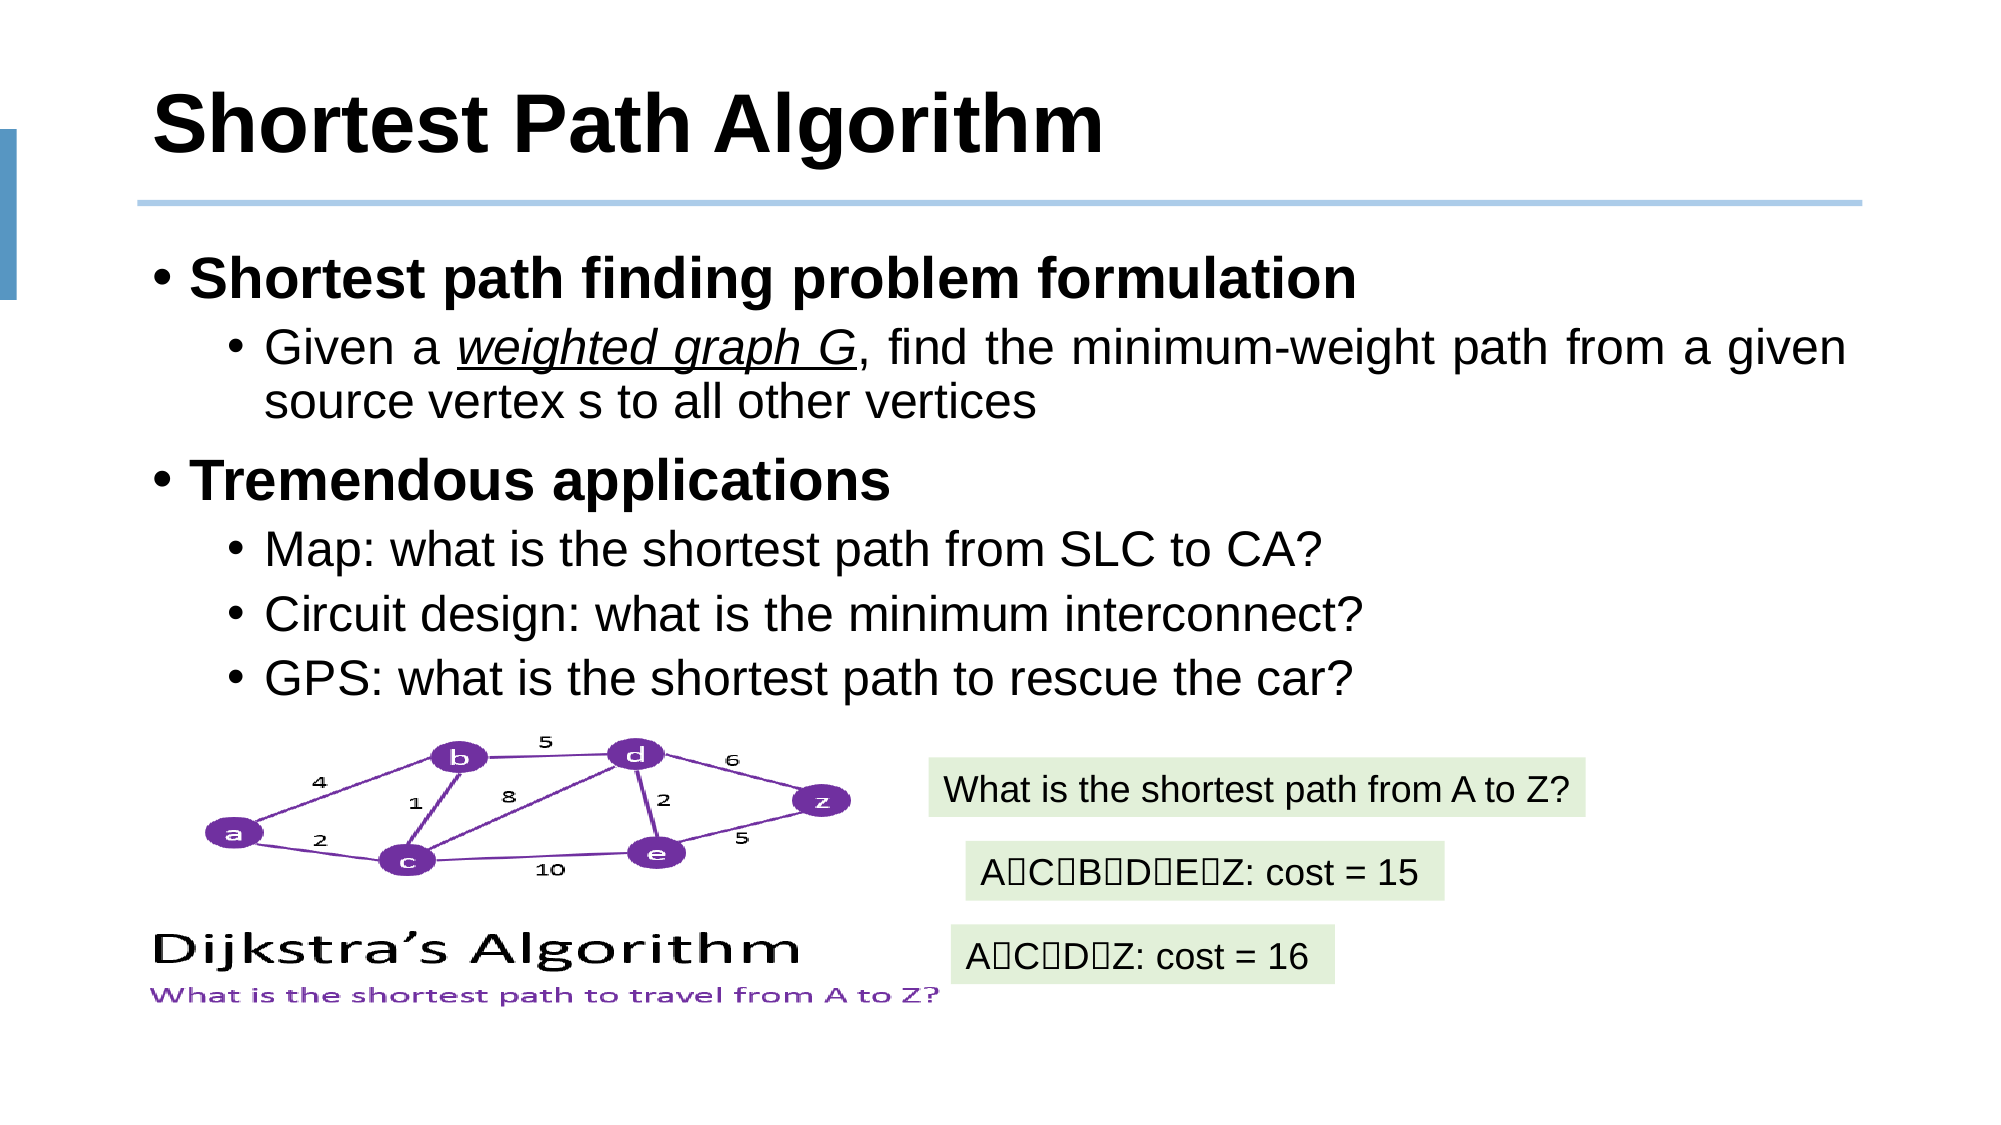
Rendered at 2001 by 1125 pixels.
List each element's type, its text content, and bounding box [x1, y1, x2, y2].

text_box ACDZ: cost = 16 [956, 924, 1335, 985]
title Shortest Path Algorithm [137, 42, 1863, 208]
list Shortest path finding problem formulation Given a weighted graph G, find the minimum-weight path from a given source vertex s to all other vertices Tremendous applications Map: what is the shortest path from SLC to CA? Circuit design: what is the minimum interconnect? GPS: what is the shortest path to rescue the car? … [137, 240, 1863, 1014]
picture [137, 729, 956, 1014]
text_box What is the shortest path from A to Z? [956, 757, 1586, 817]
text_box ACBDEZ: cost = 15 [965, 840, 1445, 901]
